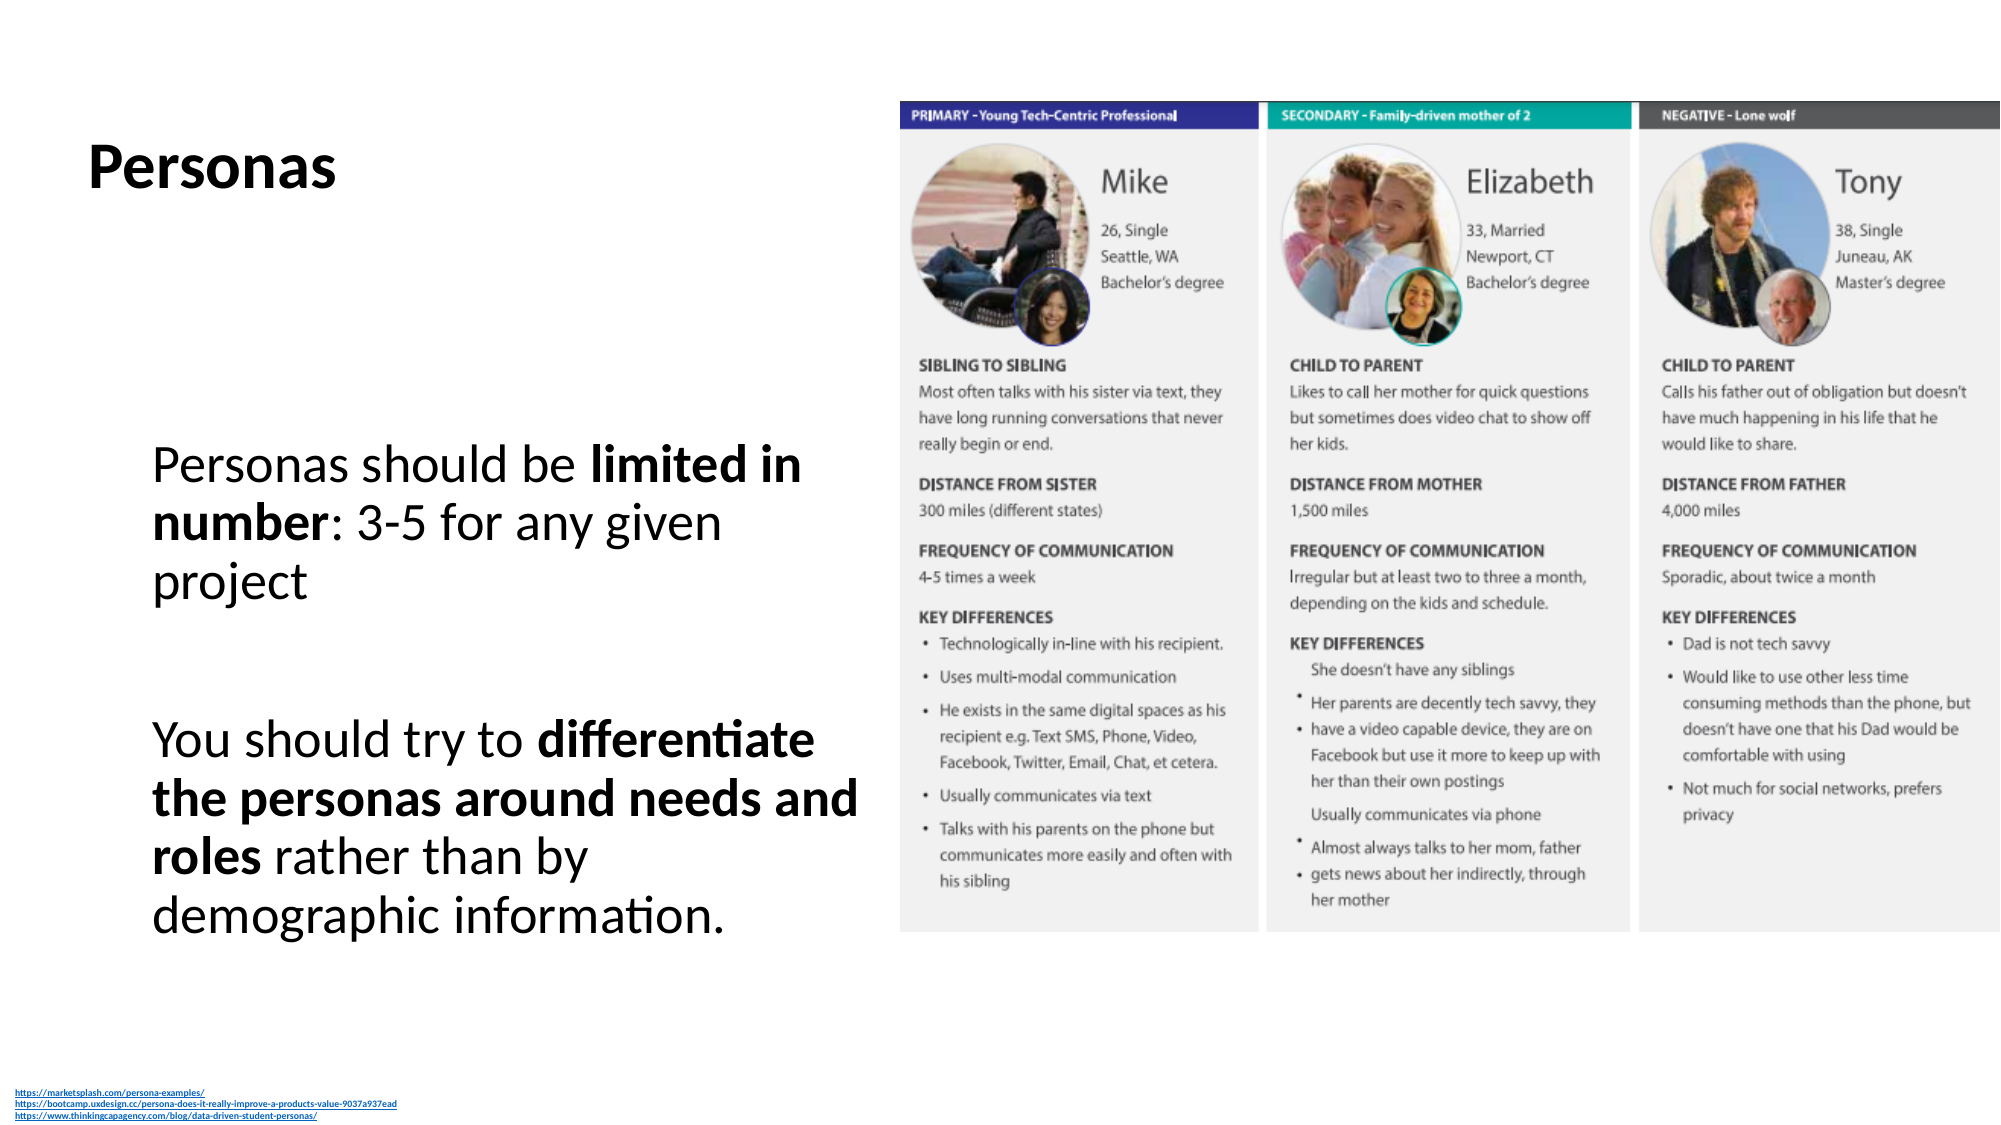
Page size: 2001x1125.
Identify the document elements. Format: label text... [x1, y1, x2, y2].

text_box Personas [68, 101, 899, 227]
picture [899, 101, 2000, 932]
text_box https://marketsplash.com/persona-examples/ https://bootcamp.uxdesign.cc/persona-does-it-really-improve-a-products-value-9037a937ead https://www.thinkingcapagency.com/blog/data-driven-student-personas/ [0, 1071, 680, 1125]
list Personas should be limited in number: 3-5 for any given project You should try to differentiate the personas around needs and roles rather than by demographic information. [137, 299, 895, 1014]
